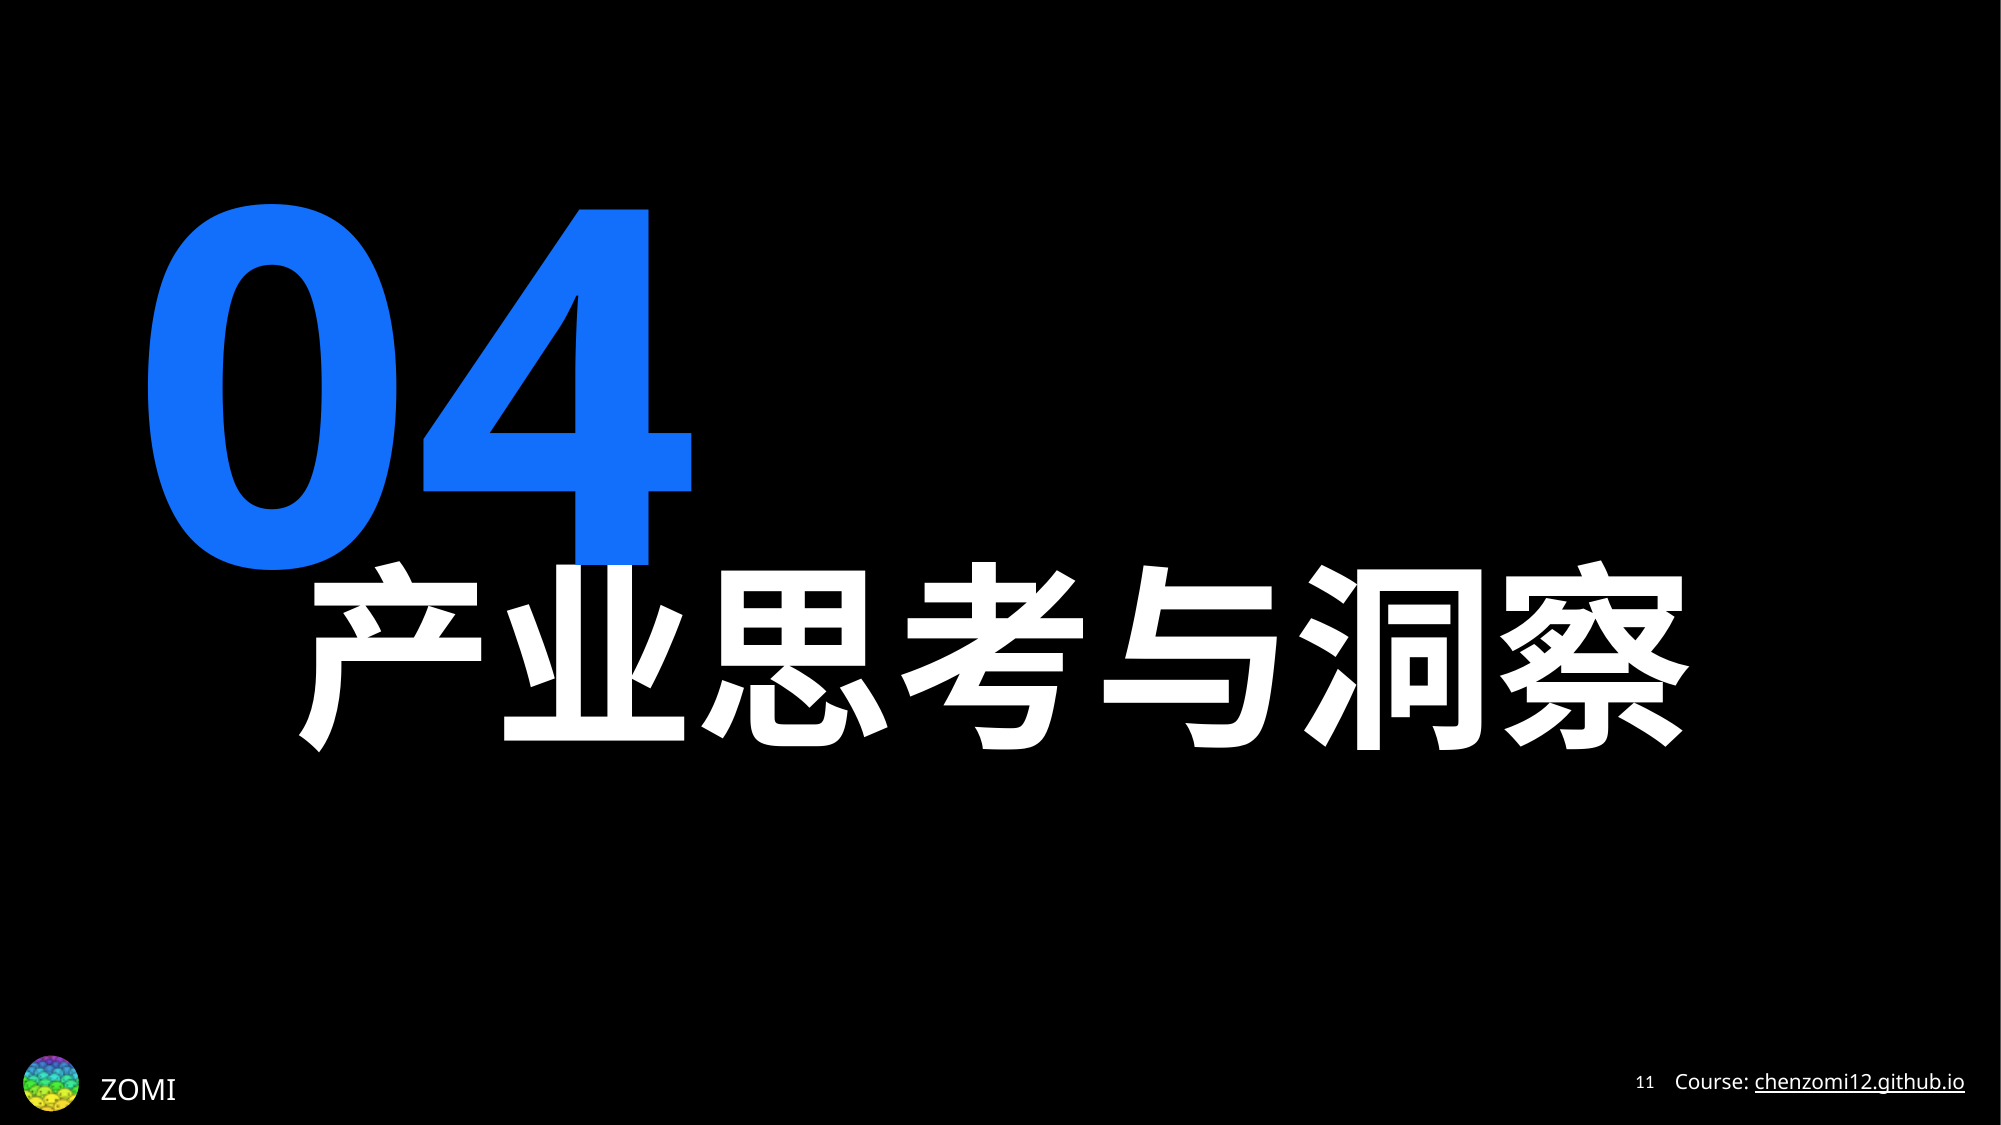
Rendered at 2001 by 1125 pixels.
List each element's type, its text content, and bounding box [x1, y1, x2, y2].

list 产业思考与洞察 [79, 318, 1910, 986]
picture [24, 1056, 78, 1111]
text_box 04 [90, 60, 740, 673]
